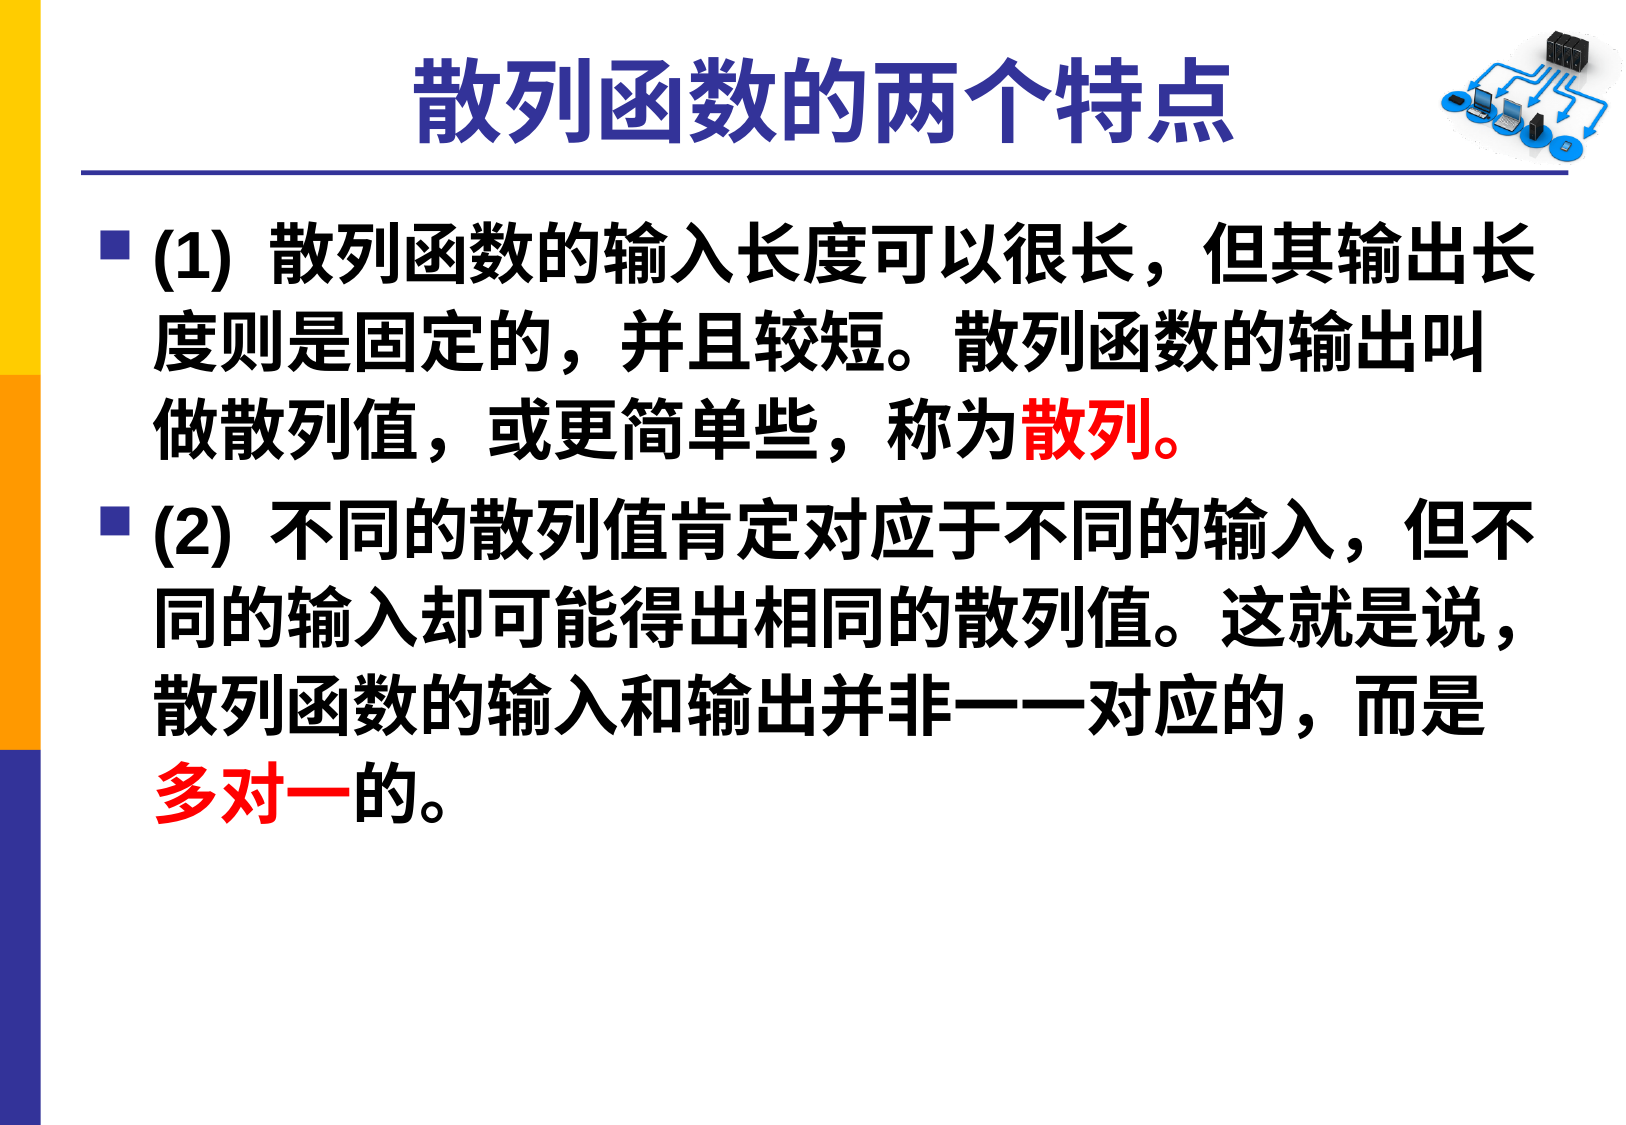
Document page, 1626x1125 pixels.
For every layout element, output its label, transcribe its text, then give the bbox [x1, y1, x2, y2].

title 散列函数的两个特点 [81, 30, 1569, 161]
picture [1438, 30, 1624, 165]
list (1) 散列函数的输入长度可以很长，但其输出长度则是固定的，并且较短。散列函数的输出叫做散列值，或更简单些，称为散列。 (2) 不同的散列值肯定对应于不同的输入，但不同的输入却可能得出相同的散列值。这就是说，散列函数的输入和输出并非一一对应的，而是多对一的。 [81, 196, 1569, 1006]
